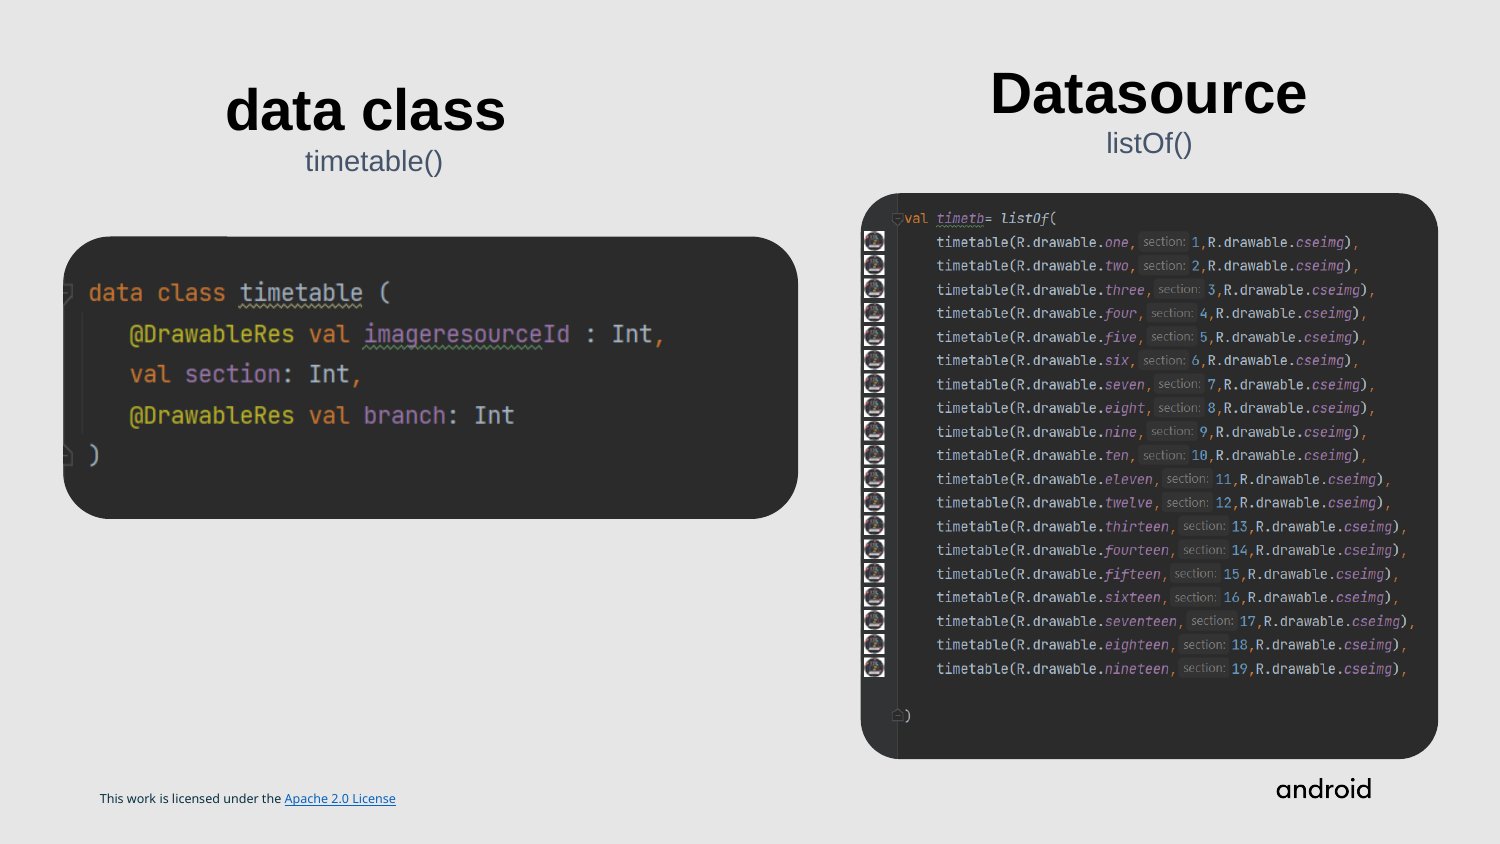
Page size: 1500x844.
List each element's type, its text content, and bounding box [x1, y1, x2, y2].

picture [860, 192, 1439, 760]
picture [1272, 771, 1376, 804]
picture [62, 236, 799, 520]
text_box Datasource listOf() [860, 39, 1439, 175]
text_box data class timetable() [85, 56, 664, 192]
